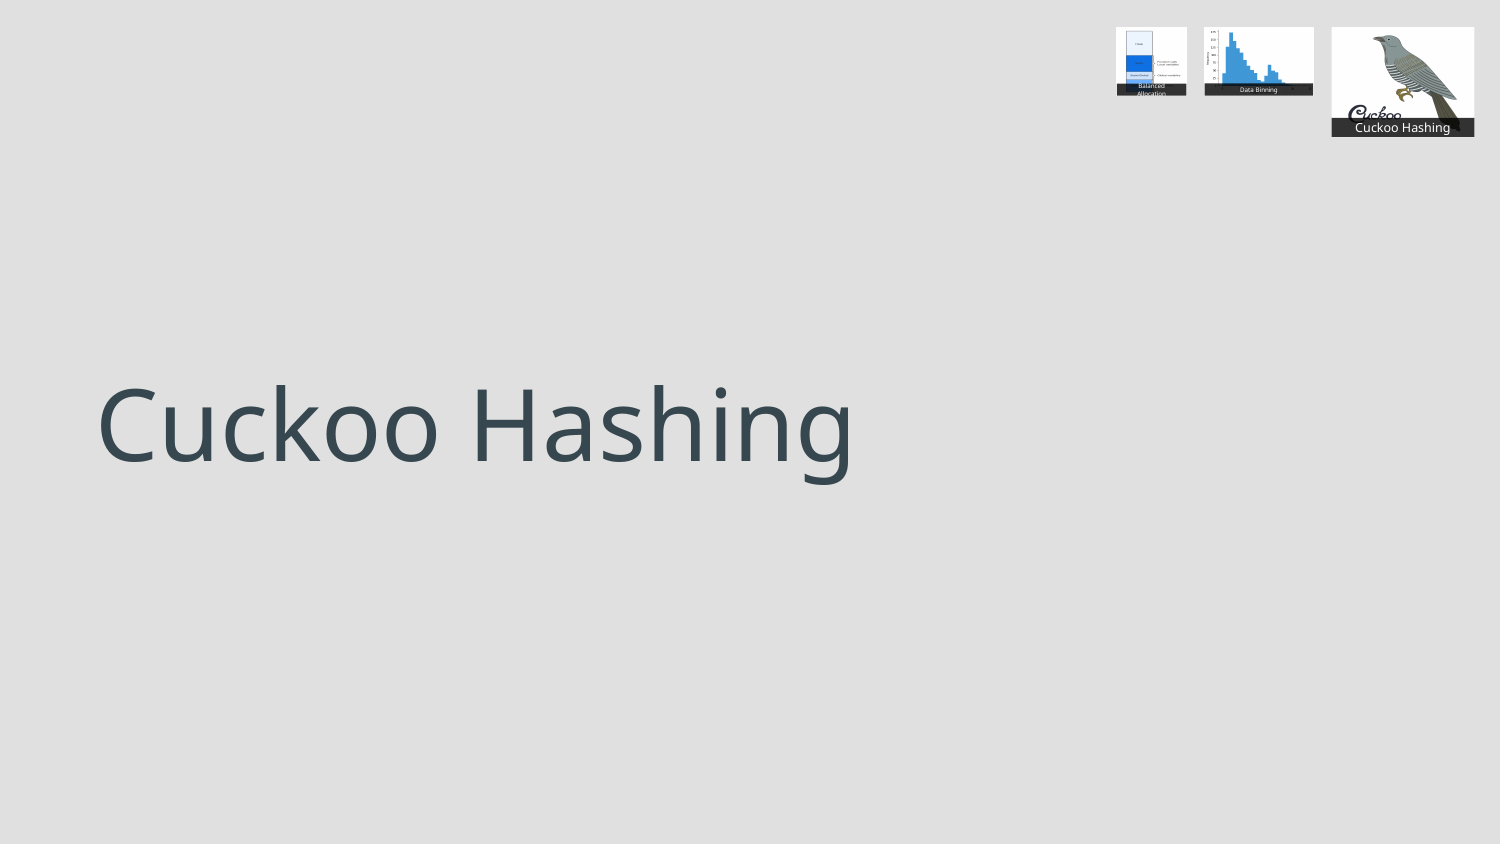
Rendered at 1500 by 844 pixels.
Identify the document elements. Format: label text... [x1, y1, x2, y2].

title Cuckoo Hashing [80, 86, 1102, 758]
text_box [1116, 26, 1187, 96]
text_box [1204, 26, 1314, 96]
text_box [1331, 26, 1475, 138]
